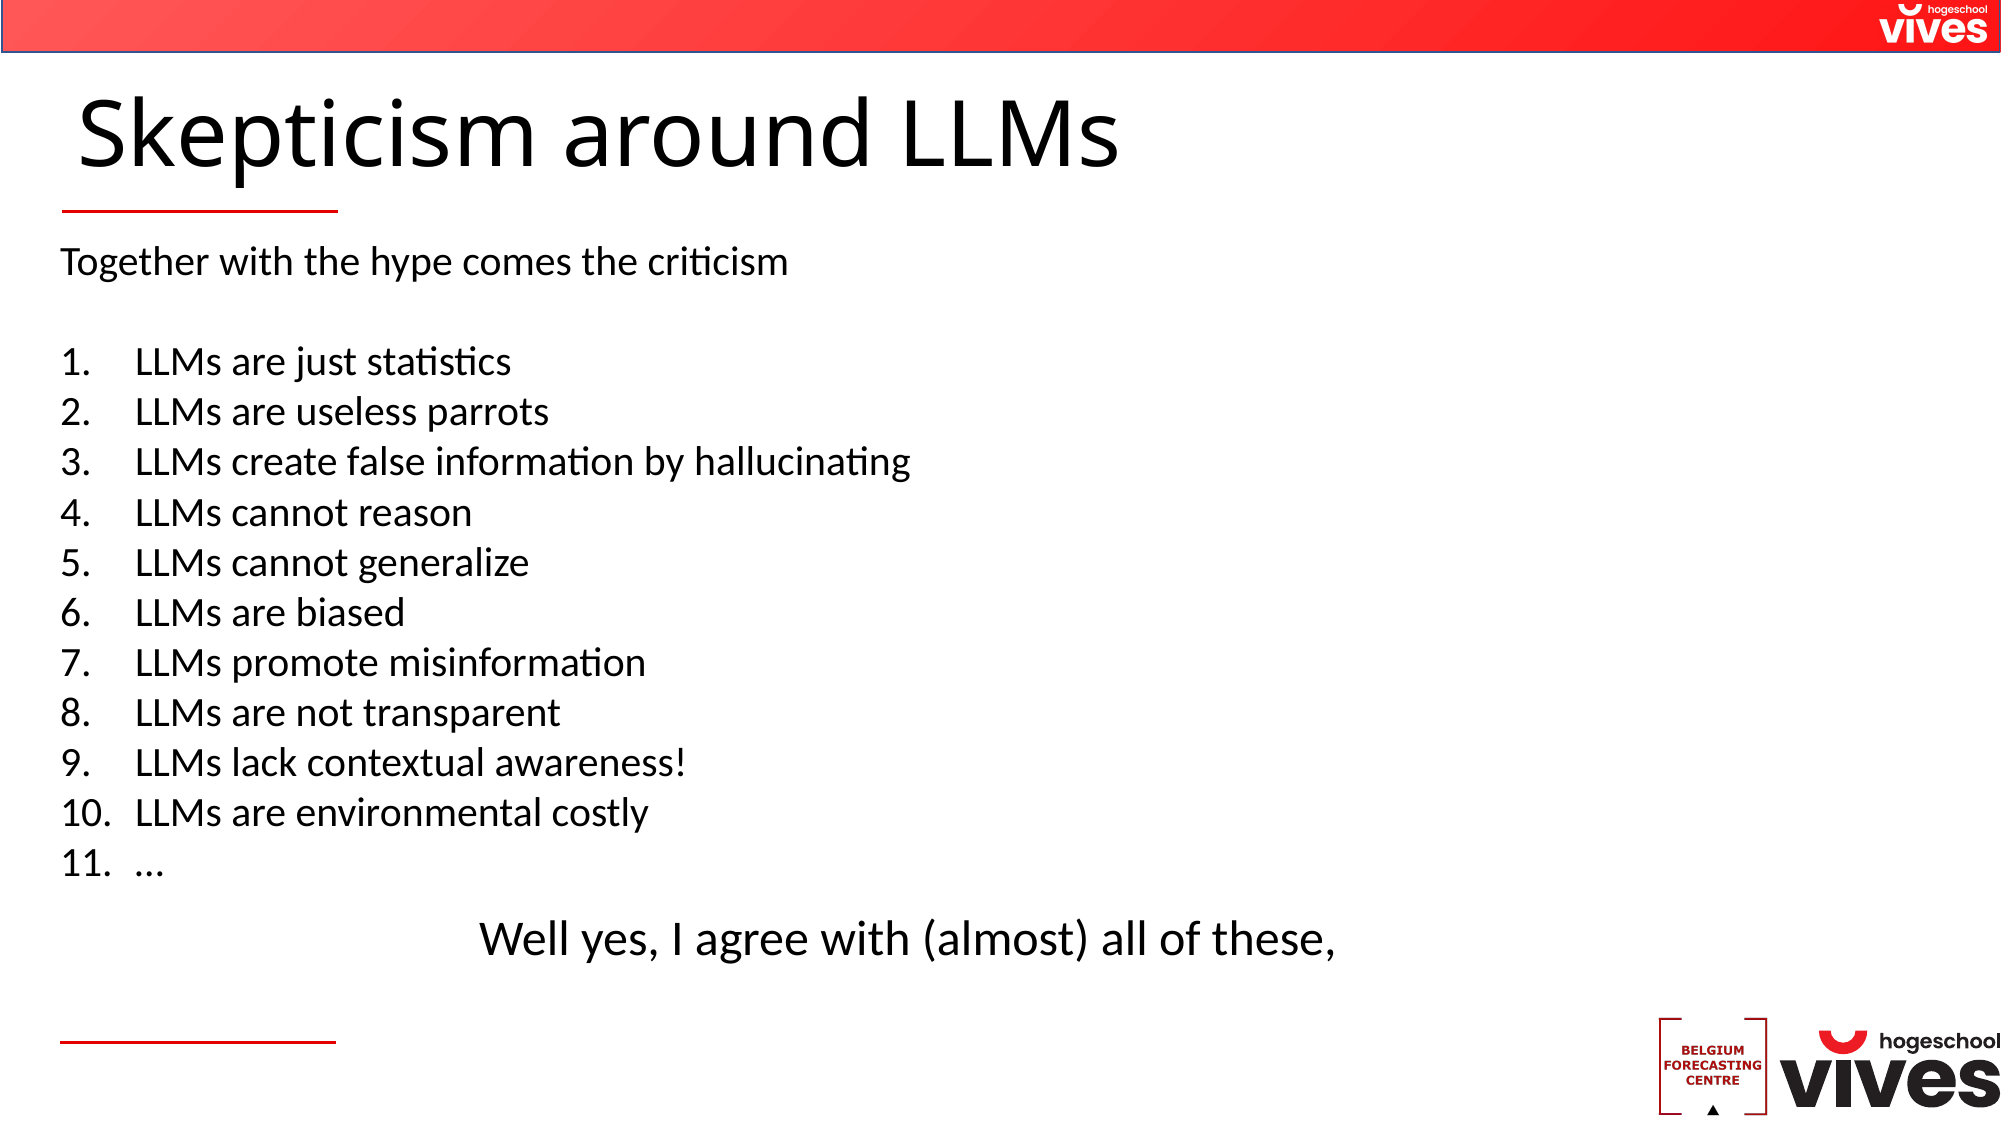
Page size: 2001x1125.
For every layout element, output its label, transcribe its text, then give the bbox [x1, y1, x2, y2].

title Skepticism around LLMs [62, 63, 1788, 212]
text_box Well yes, I agree with (almost) all of these, [464, 898, 1536, 973]
text_box Together with the hype comes the criticism LLMs are just statistics LLMs are useless parrots LLMs create false information by hallucinating LLMs cannot reason LLMs cannot generalize LLMs are biased LLMs promote misinformation LLMs are not transparent LLMs lack contextual awareness! LLMs are environmental costly … [45, 226, 1388, 892]
picture [1639, 988, 1787, 1125]
picture [1879, 4, 1987, 43]
